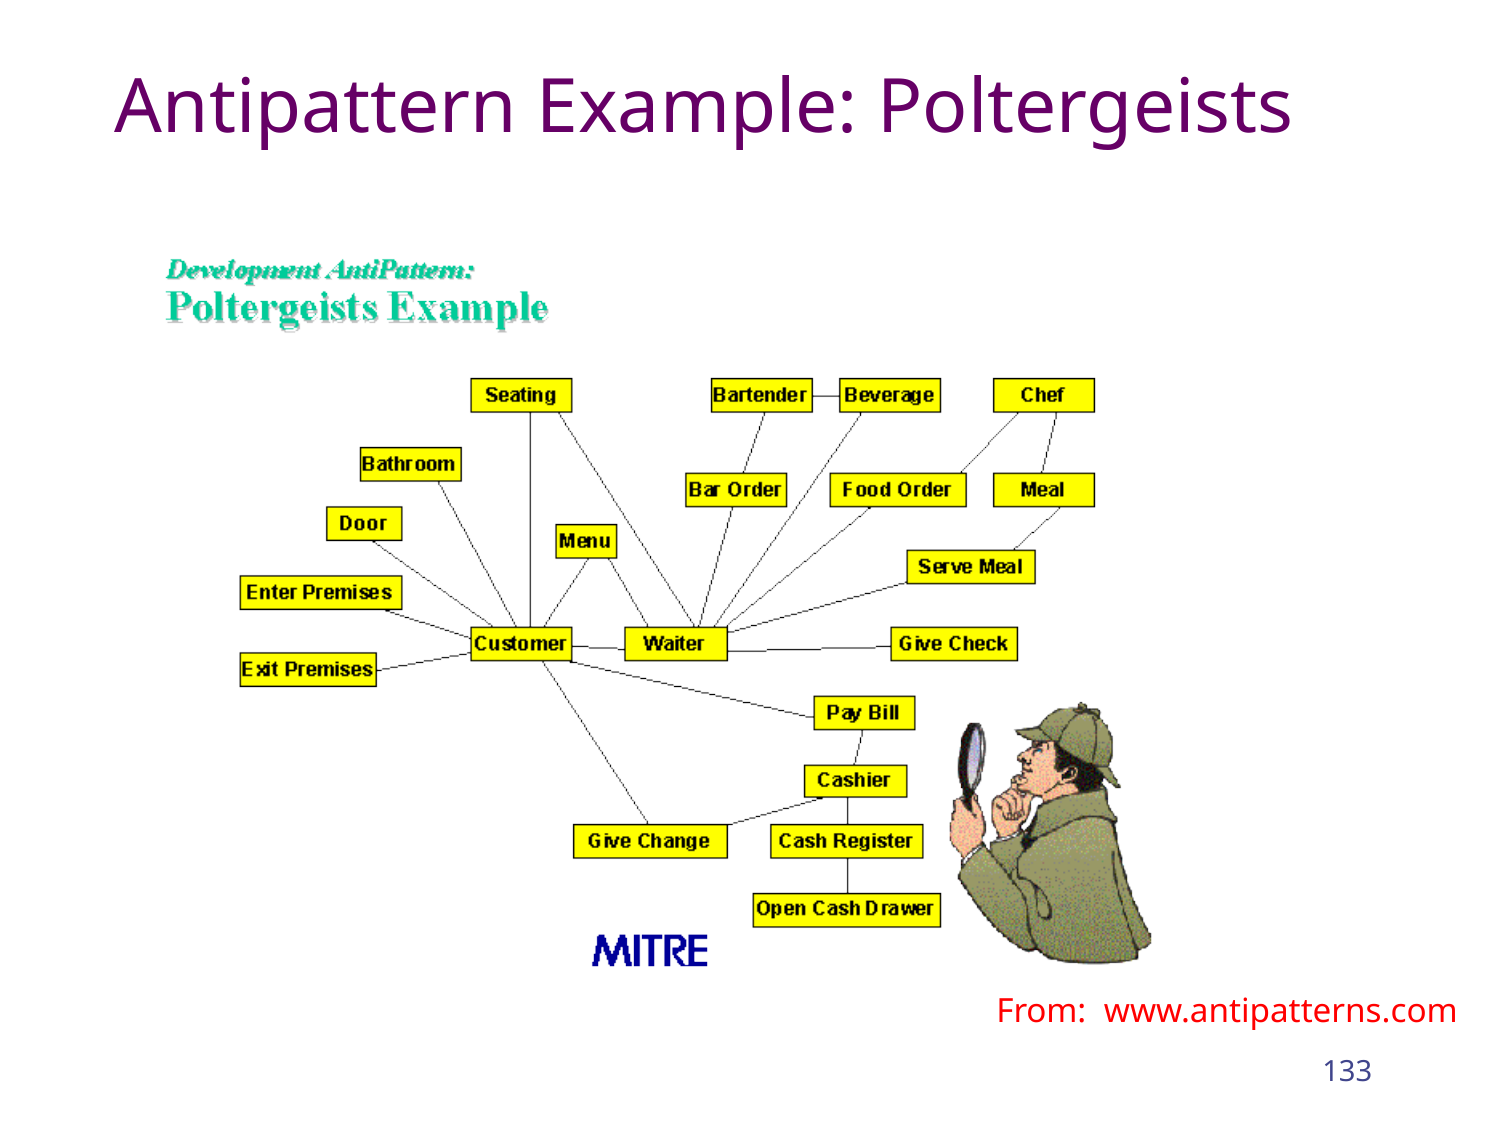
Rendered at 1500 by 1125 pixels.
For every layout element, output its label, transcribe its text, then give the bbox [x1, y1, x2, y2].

title Antipattern Example: Poltergeists [99, 50, 1375, 238]
text_box From: www.antipatterns.com [981, 982, 1473, 1037]
slide_number 133 [1074, 1037, 1388, 1100]
picture [137, 224, 1163, 994]
